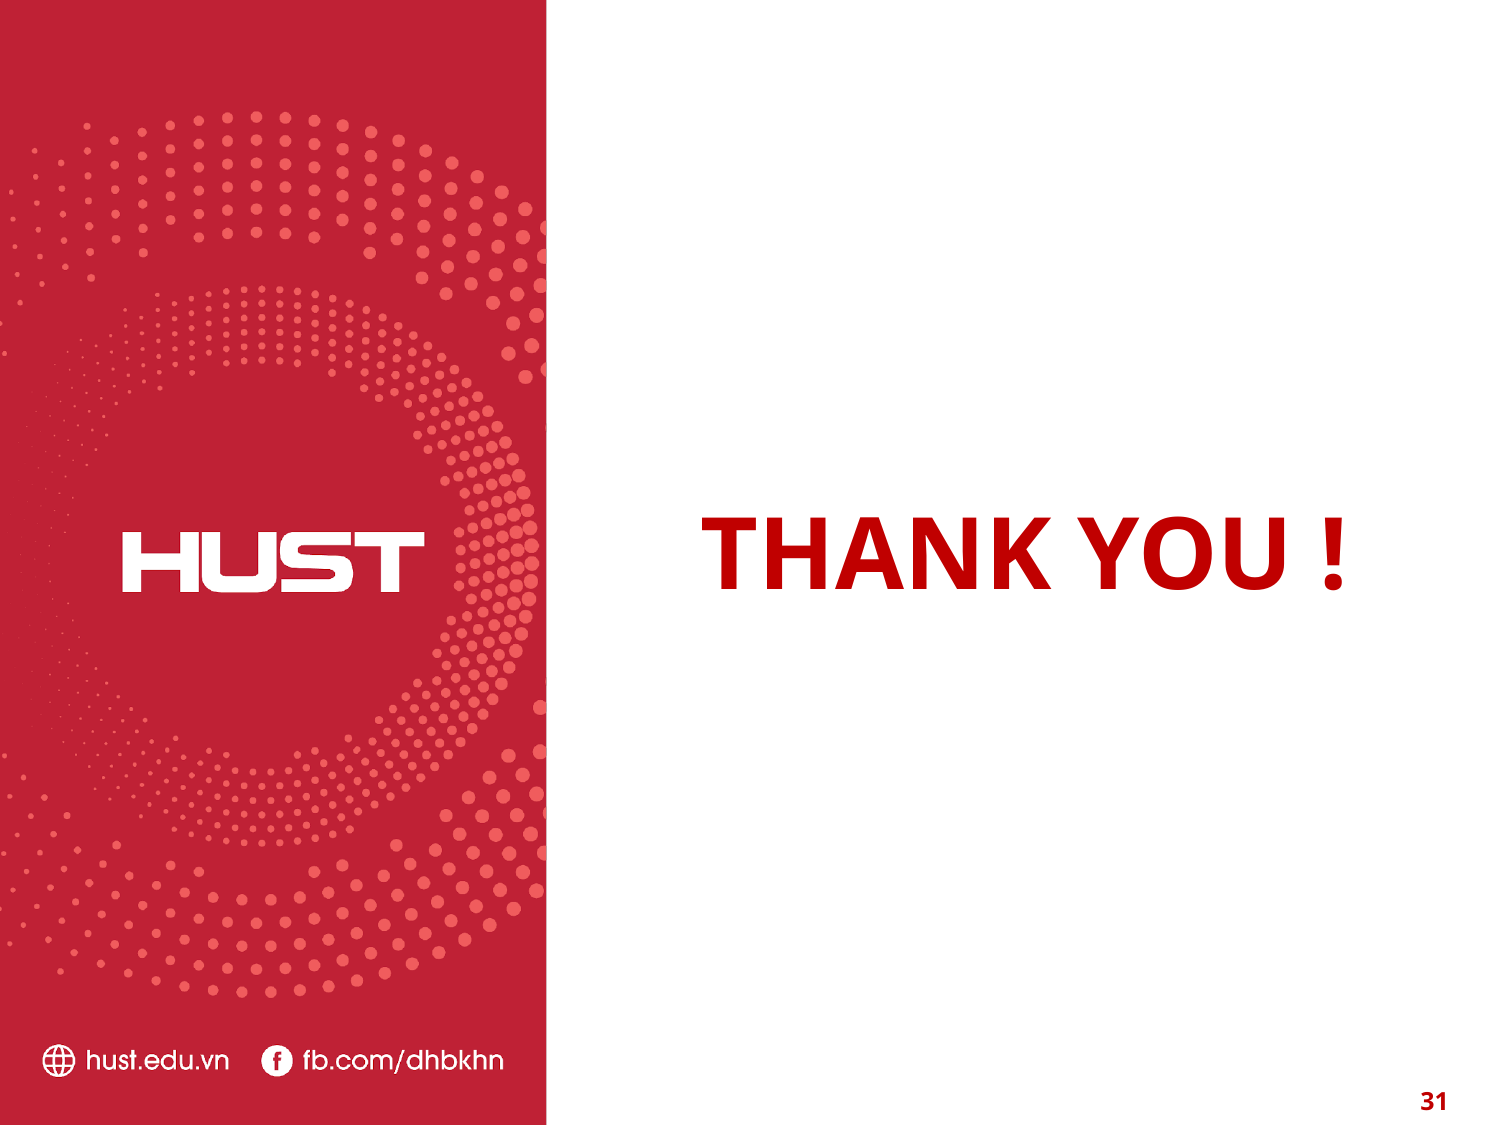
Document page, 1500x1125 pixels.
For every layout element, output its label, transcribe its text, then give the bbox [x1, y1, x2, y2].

picture [0, 0, 1500, 1125]
text_box THANK YOU ! [685, 495, 1375, 630]
slide_number ‹#› [1126, 1078, 1464, 1125]
